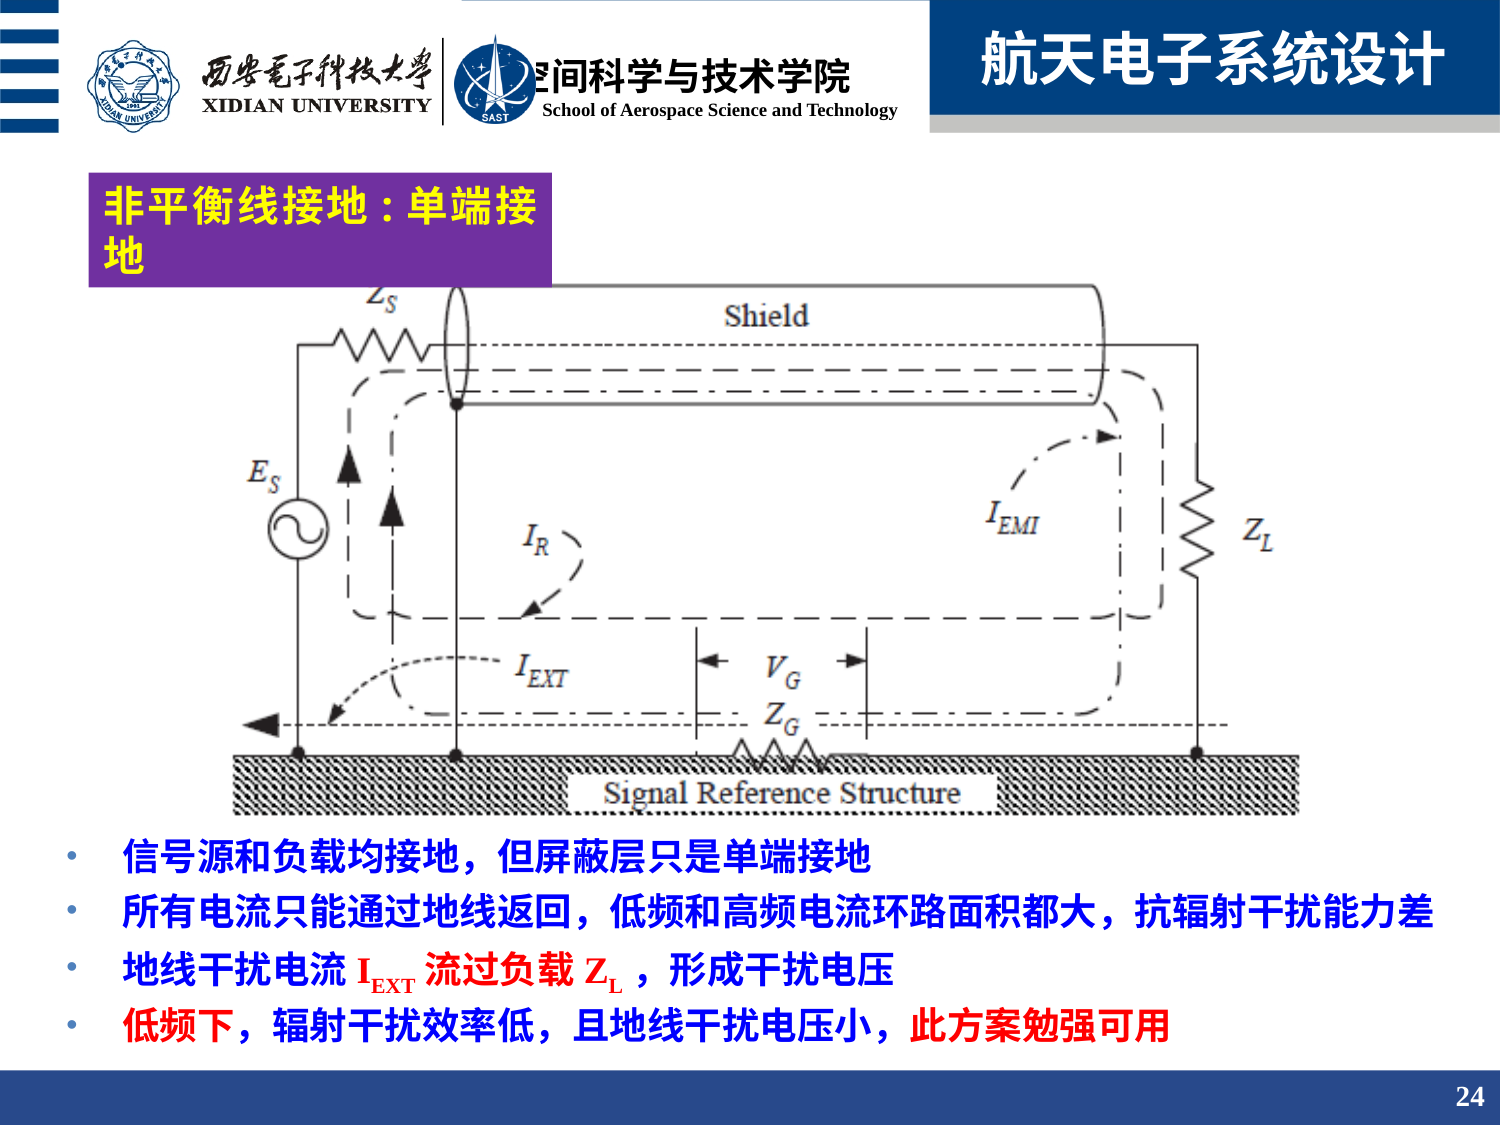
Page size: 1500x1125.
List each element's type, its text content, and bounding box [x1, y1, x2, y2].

text_box 信号源和负载均接地，但屏蔽层只是单端接地 所有电流只能通过地线返回，低频和高频电流环路面积都大，抗辐射干扰能力差 地线干扰电流IEXT流过负载ZL，形成干扰电压 低频下，辐射干扰效率低，且地线干扰电压小，此方案勉强可用 [51, 834, 1485, 1084]
text_box 非平衡线接地:单端接地 [88, 172, 552, 288]
text_box 航天电子系统设计 [927, 0, 1500, 114]
picture [0, 0, 1500, 1070]
